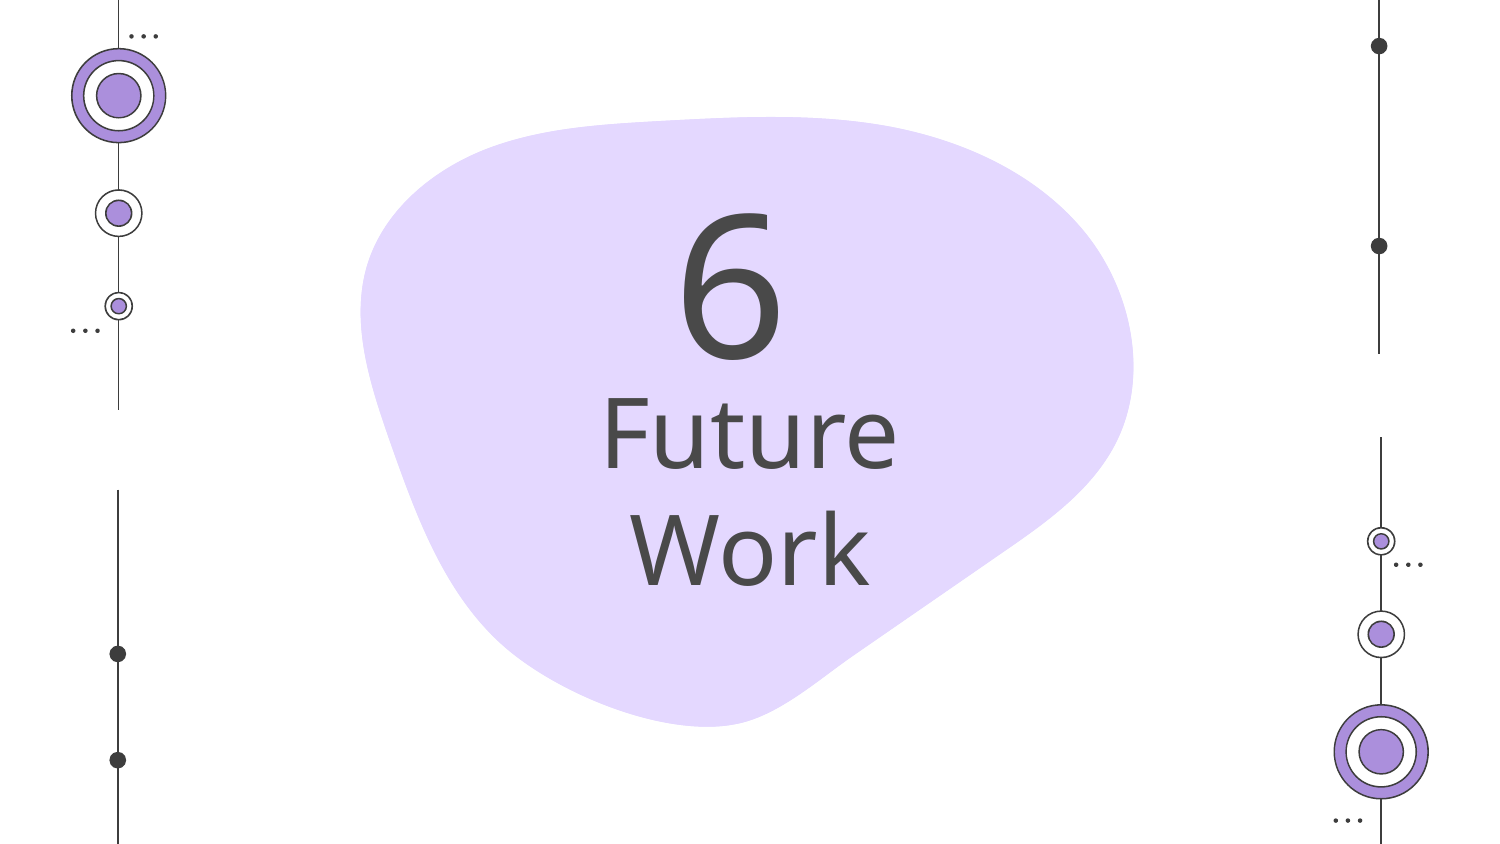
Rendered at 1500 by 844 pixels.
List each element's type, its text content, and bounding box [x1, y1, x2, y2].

title Future Work [487, 421, 1013, 554]
title 6 [487, 190, 975, 366]
